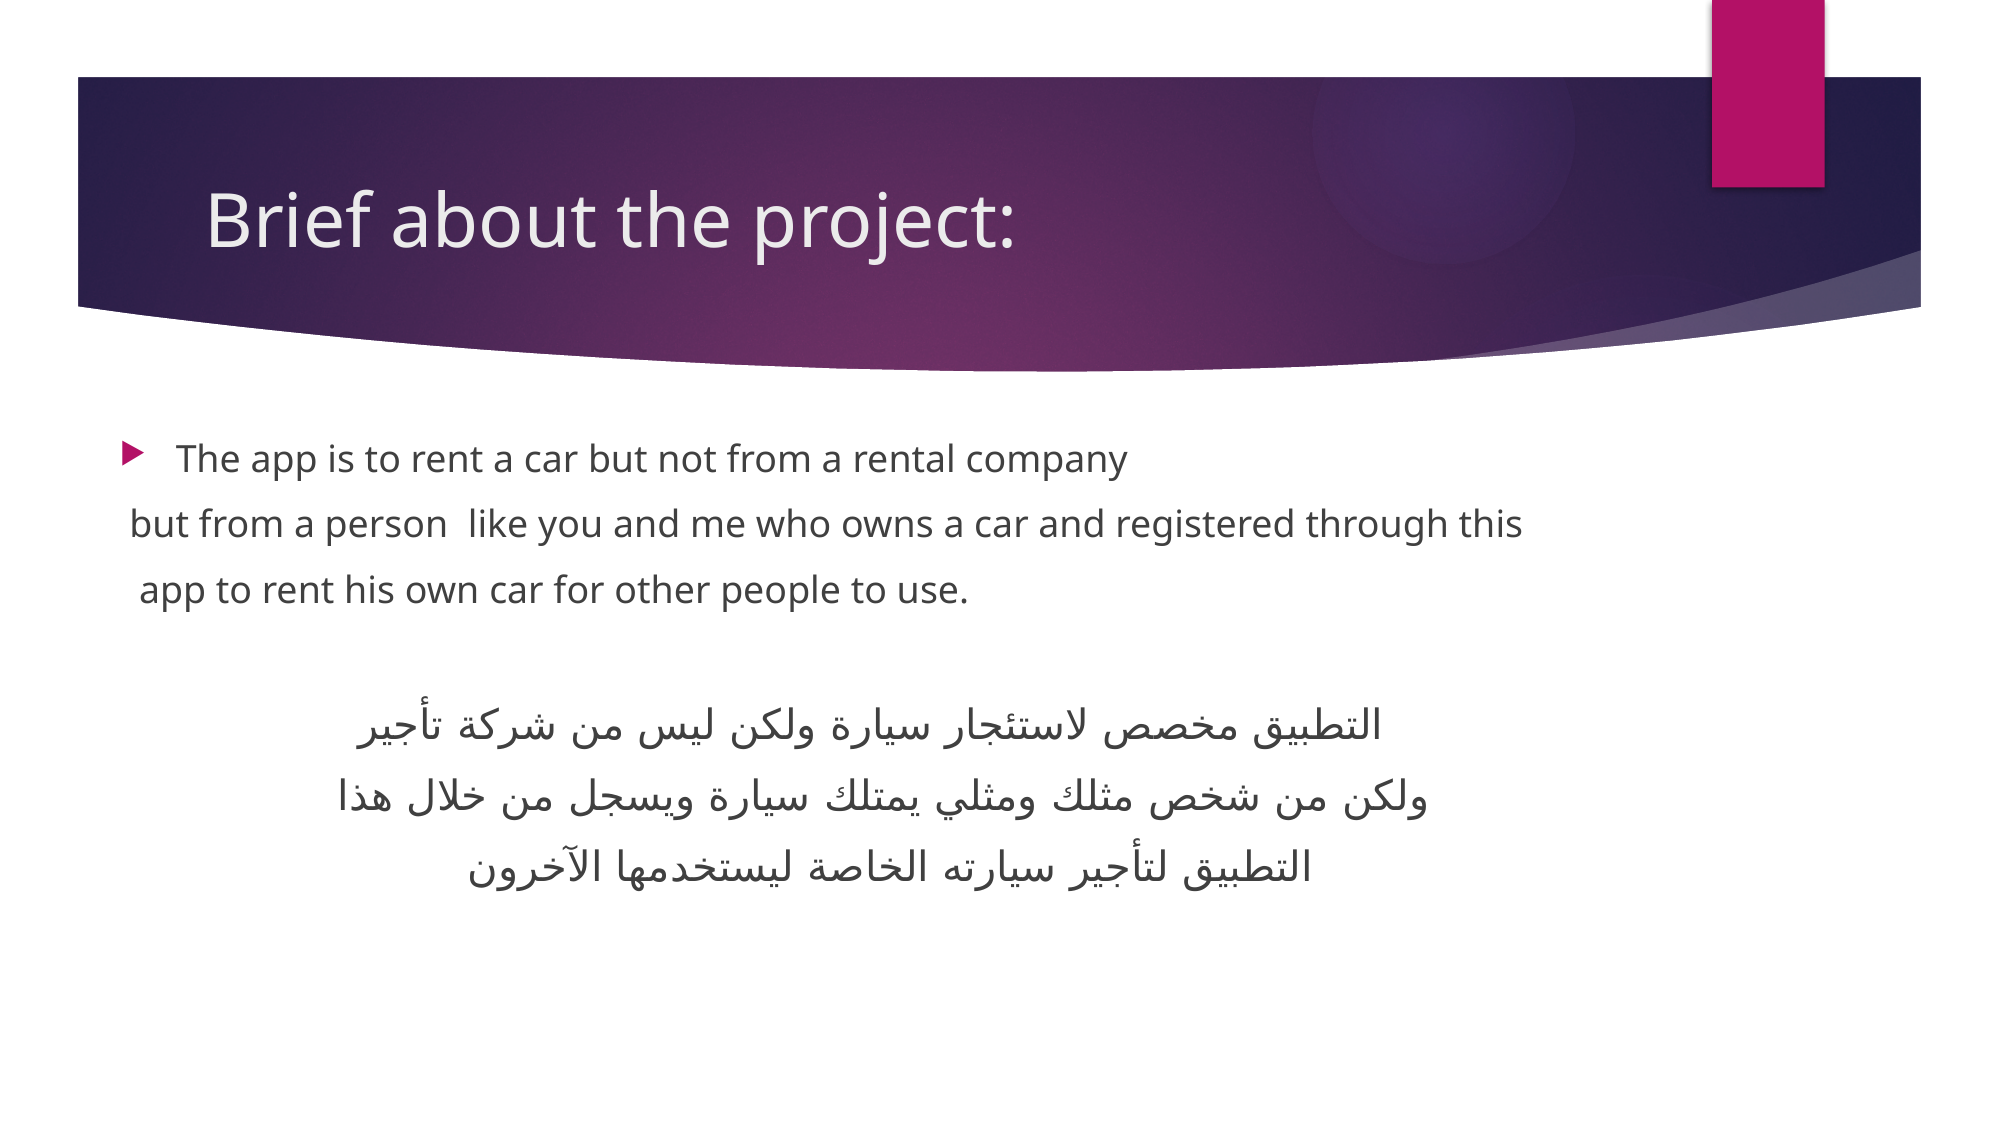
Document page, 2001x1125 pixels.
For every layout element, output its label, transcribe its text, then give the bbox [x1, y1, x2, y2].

title Brief about the project: [189, 159, 1627, 276]
list The app is to rent a car but not from a rental company but from a person like you and me who owns a car and registered through this app to rent his own car for other people to use. التطبيق مخصص لاستئجار سيارة ولكن ليس من شركة تأجير ولكن من شخص مثلك ومثلي يمتلك سيارة ويسجل من خلال هذا التطبيق لتأجير سيارته الخاصة ليستخدمها الآخرون [104, 427, 1638, 988]
